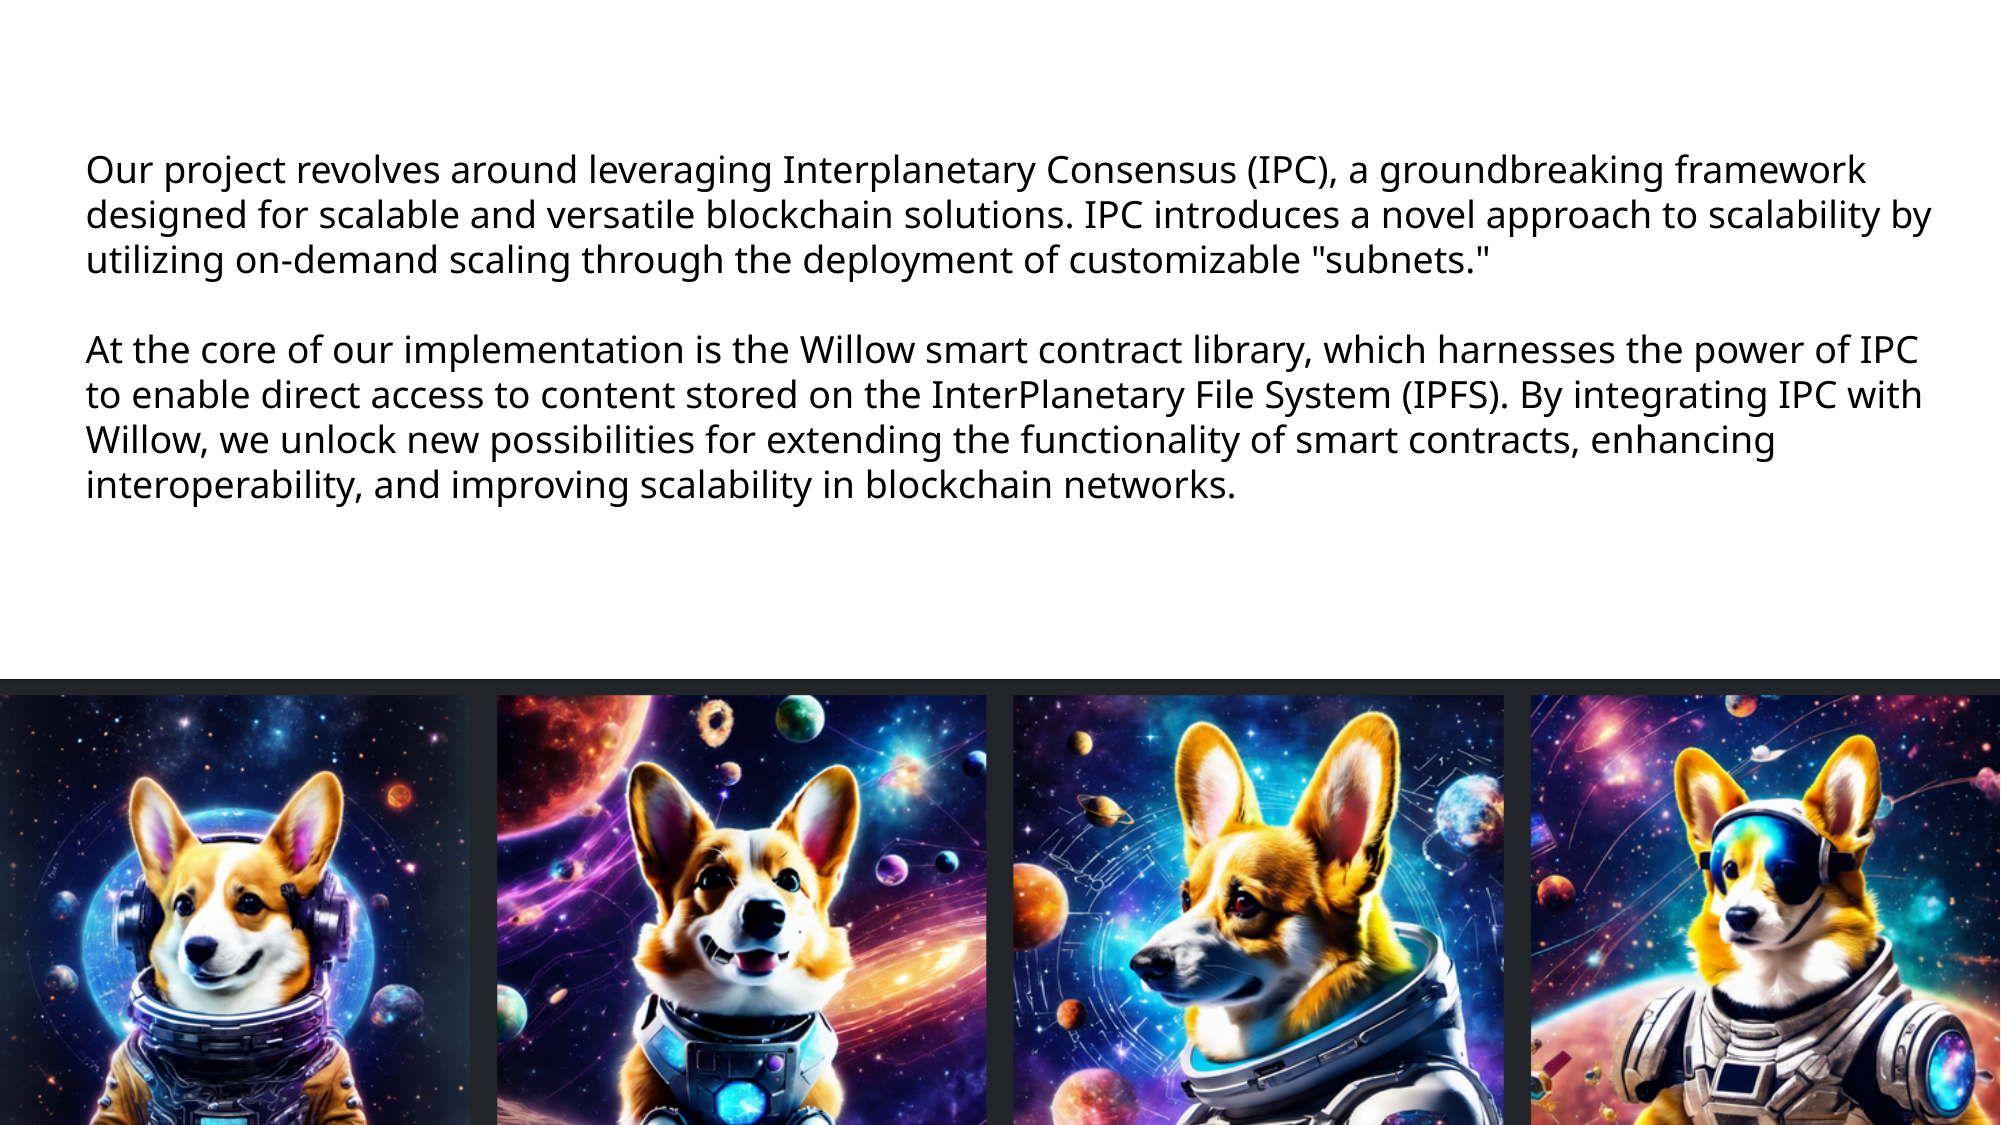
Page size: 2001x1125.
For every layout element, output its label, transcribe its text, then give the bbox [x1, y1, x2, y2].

text_box Our project revolves around leveraging Interplanetary Consensus (IPC), a groundbreaking framework designed for scalable and versatile blockchain solutions. IPC introduces a novel approach to scalability by utilizing on-demand scaling through the deployment of customizable "subnets." At the core of our implementation is the Willow smart contract library, which harnesses the power of IPC to enable direct access to content stored on the InterPlanetary File System (IPFS). By integrating IPC with Willow, we unlock new possibilities for extending the functionality of smart contracts, enhancing interoperability, and improving scalability in blockchain networks. [70, 138, 1975, 559]
picture [0, 678, 2000, 1125]
